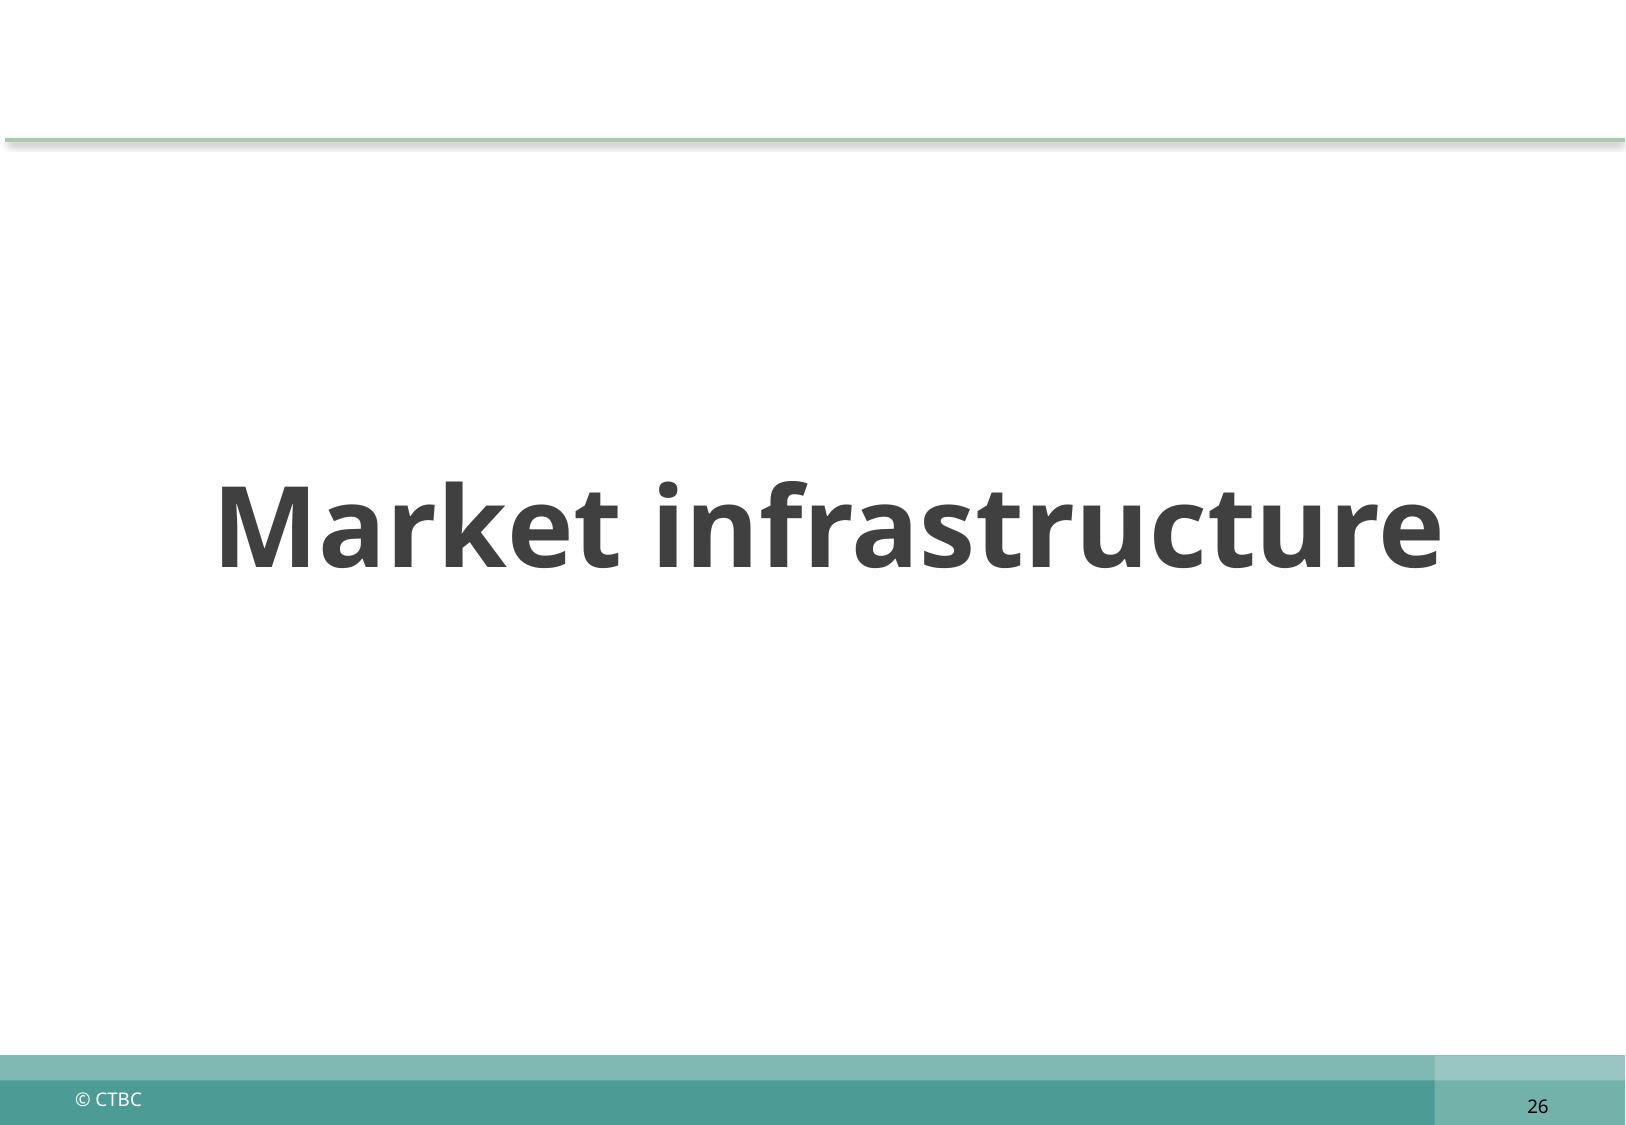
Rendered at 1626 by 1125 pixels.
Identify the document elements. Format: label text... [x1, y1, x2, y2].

text_box Market infrastructure [197, 447, 1490, 598]
